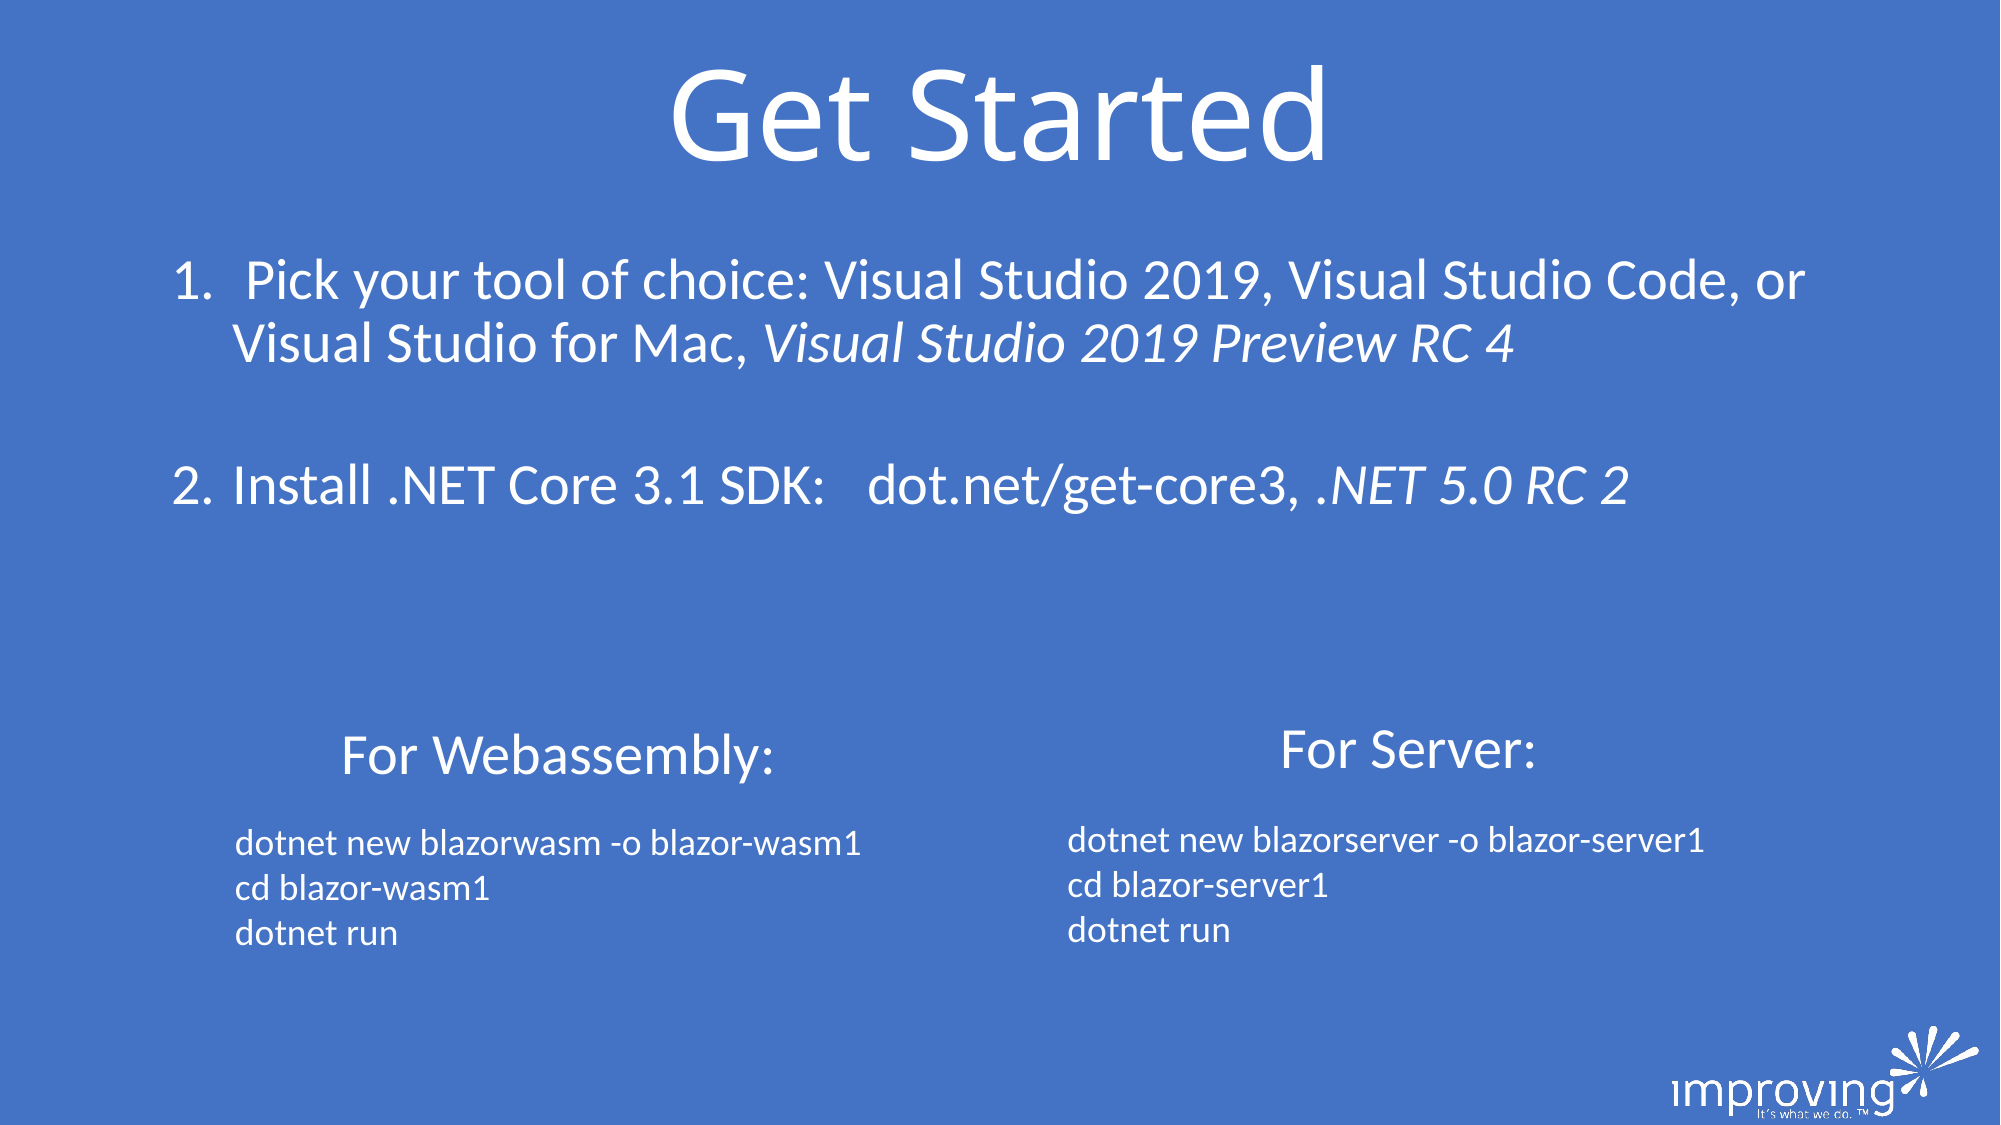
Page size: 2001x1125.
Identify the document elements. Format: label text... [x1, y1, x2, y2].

text_box dotnet new blazorserver -o blazor-server1 cd blazor-server1 dotnet run [1052, 807, 1780, 958]
text_box dotnet new blazorwasm -o blazor-wasm1 cd blazor-wasm1 dotnet run [220, 810, 977, 961]
text_box For Server: [1266, 702, 1567, 788]
text_box Get Started [562, 28, 1438, 196]
text_box Pick your tool of choice: Visual Studio 2019, Visual Studio Code, or Visual Studio for Mac, Visual Studio 2019 Preview RC 4 Install .NET Core 3.1 SDK: dot.net/get-core3, .NET 5.0 RC 2 [156, 242, 1923, 492]
picture [1650, 948, 2000, 1125]
text_box For Webassembly: [327, 709, 798, 794]
text_box [156, 538, 1923, 789]
